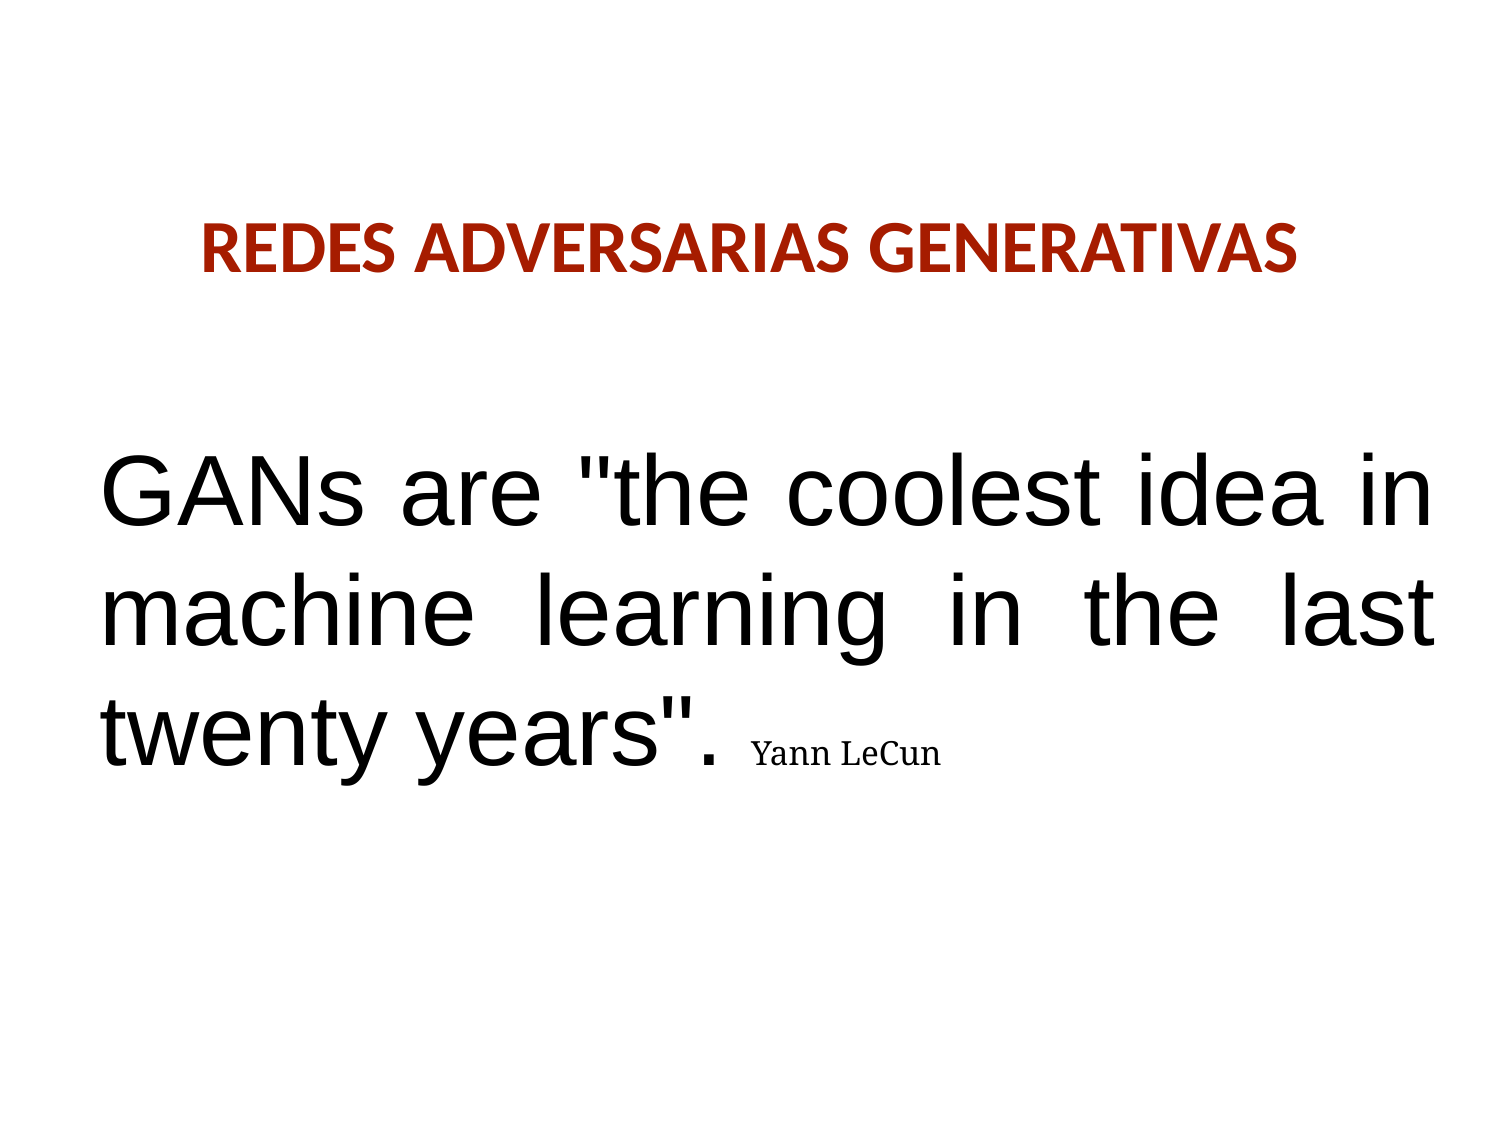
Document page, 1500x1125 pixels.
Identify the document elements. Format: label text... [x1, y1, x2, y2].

title Redes Adversarias Generativas [112, 162, 1388, 295]
text_box GANs are "the coolest idea in machine learning in the last twenty years". Yann LeCun [84, 410, 1452, 903]
